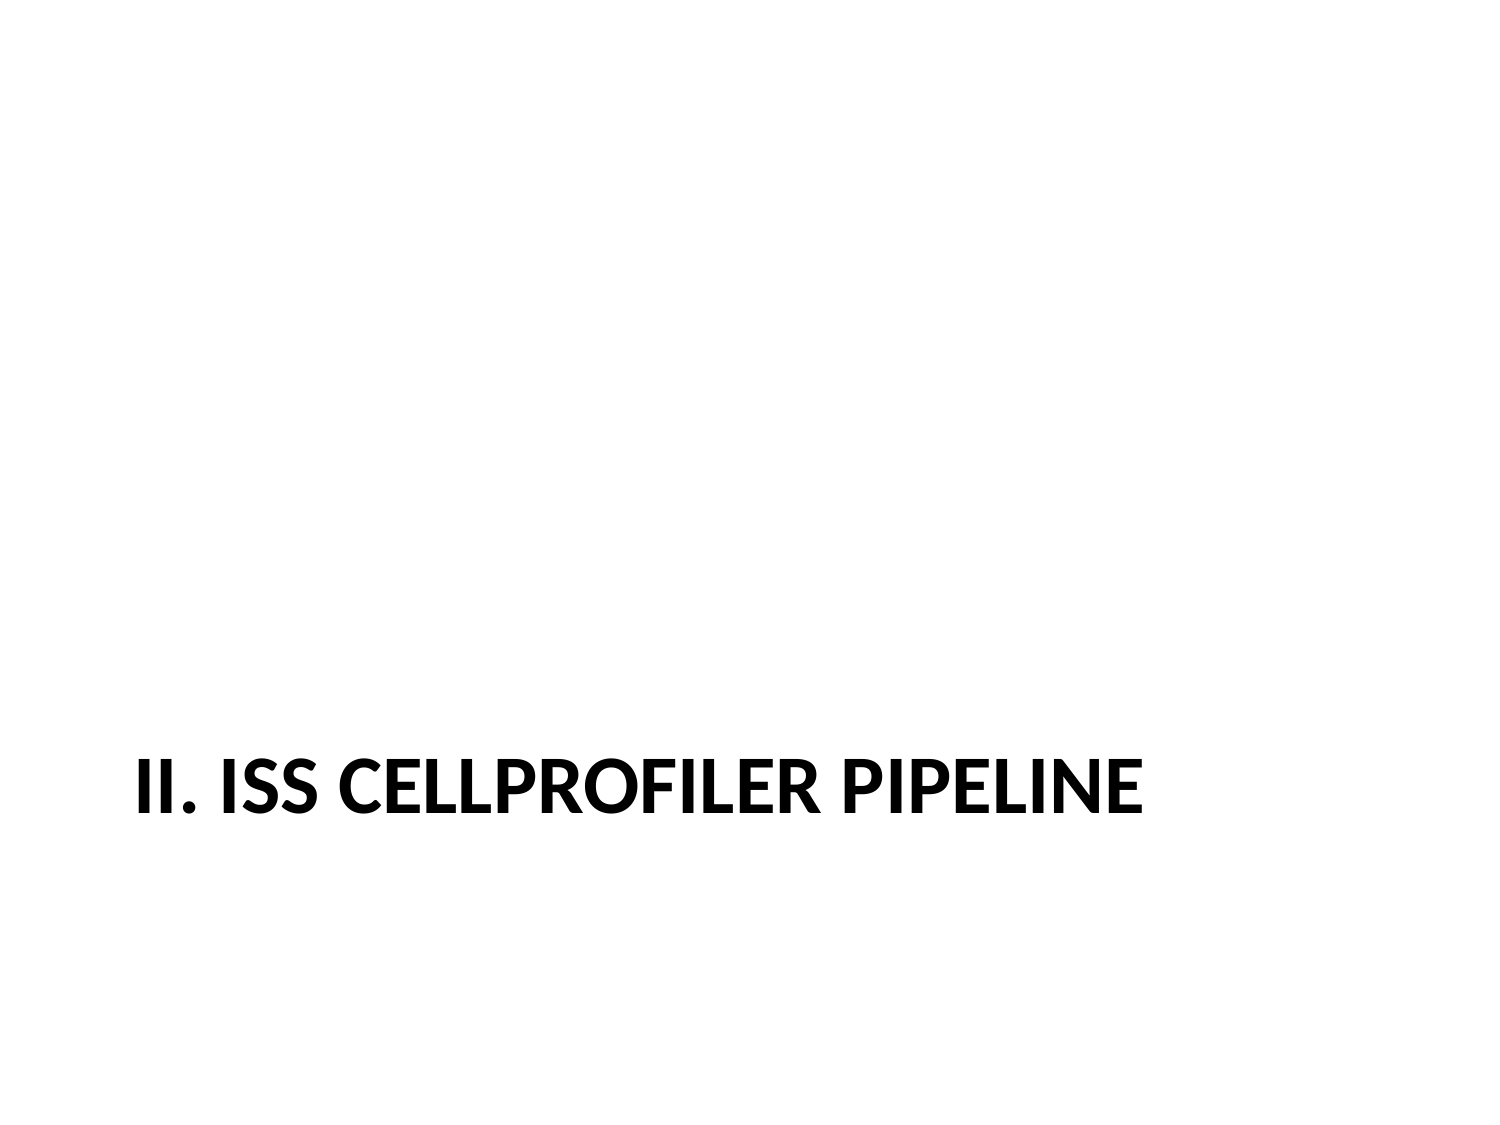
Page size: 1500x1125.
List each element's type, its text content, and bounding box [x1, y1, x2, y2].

title II. ISS Cellprofiler pipeline [118, 722, 1394, 947]
